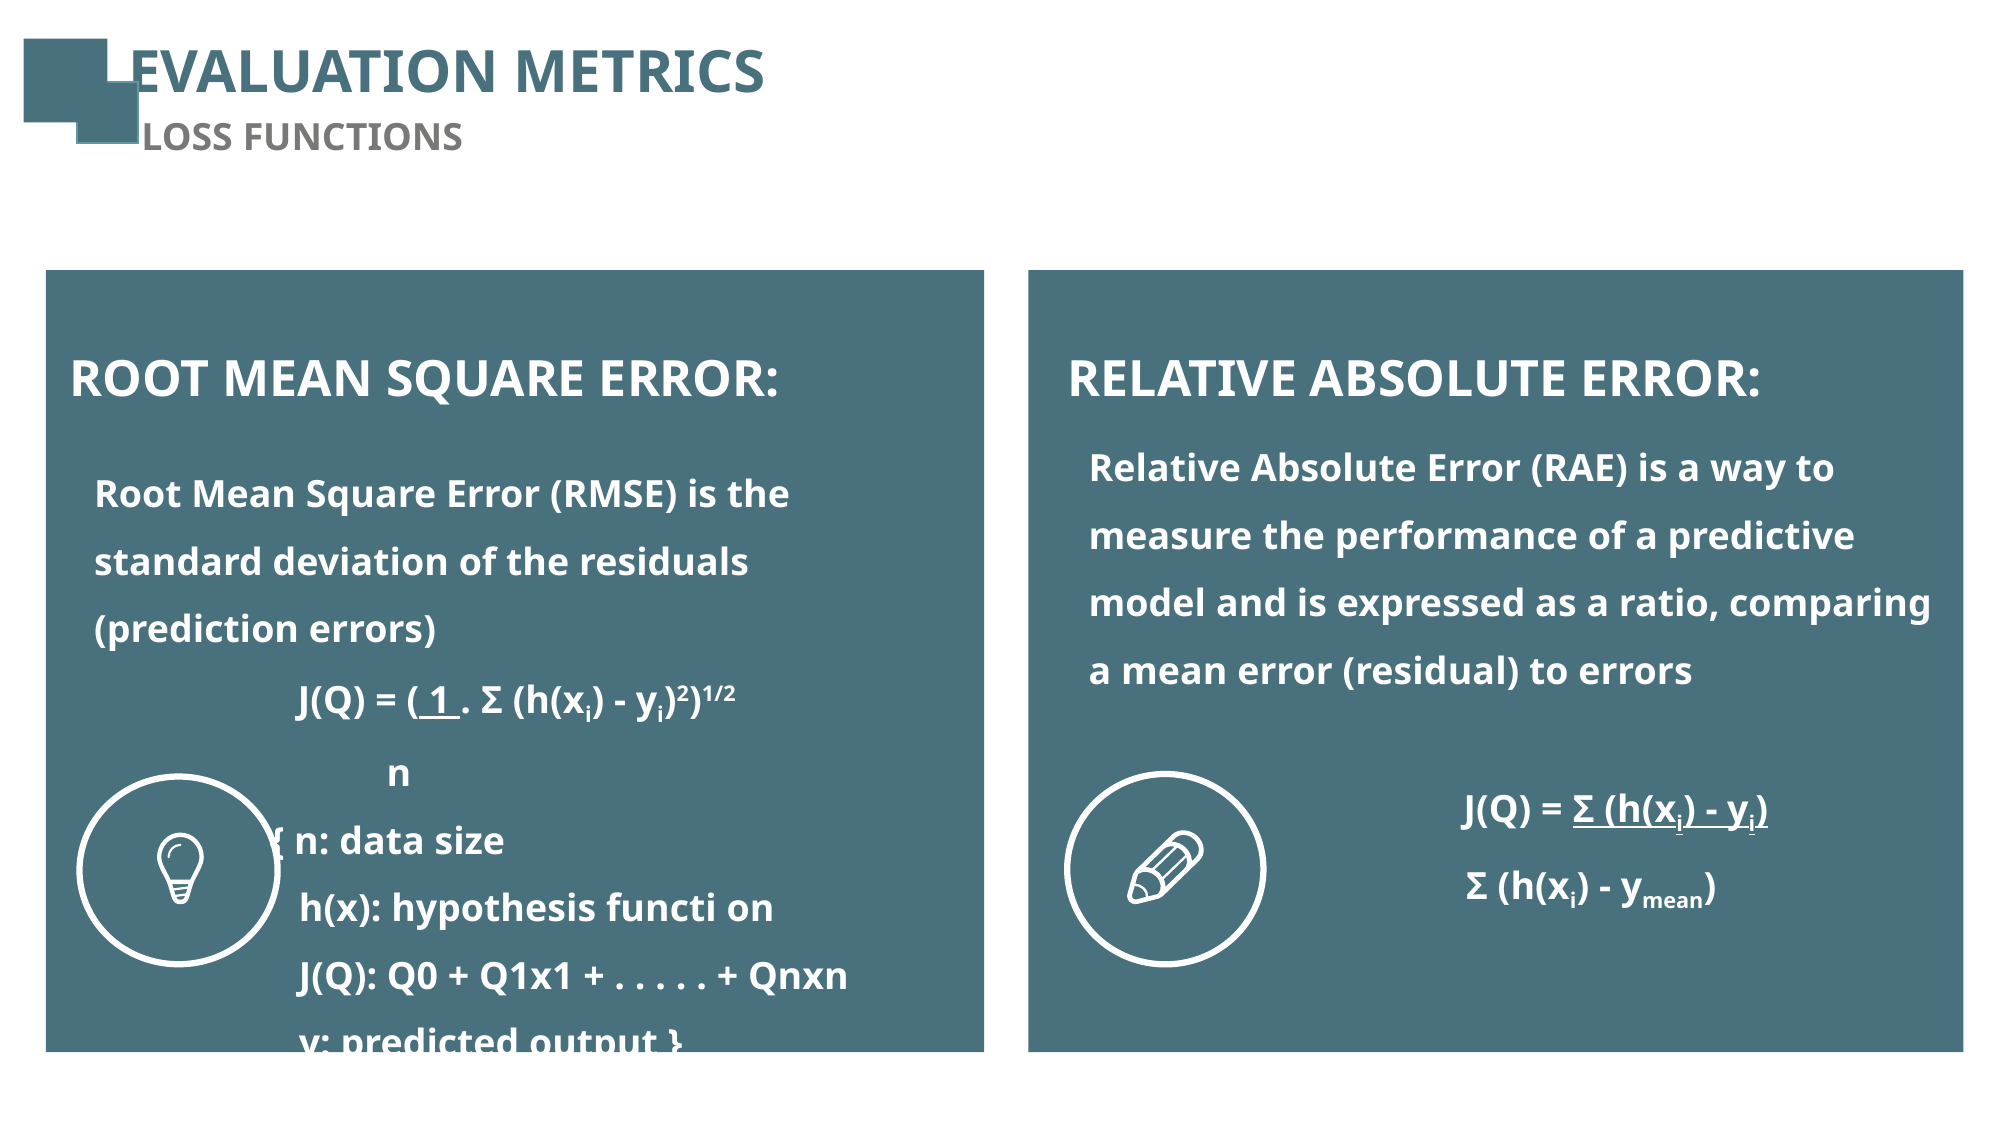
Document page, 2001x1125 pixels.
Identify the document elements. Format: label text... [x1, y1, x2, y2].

text_box [1127, 830, 1204, 905]
text_box EVALUATION METRICS [113, 26, 780, 112]
text_box [1066, 772, 1265, 966]
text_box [156, 832, 204, 905]
text_box [45, 269, 985, 1053]
text_box RELATIVE ABSOLUTE ERROR: [1053, 338, 1777, 414]
text_box Relative Absolute Error (RAE) is a way to measure the performance of a predictive model and is expressed as a ratio, comparing a mean error (residual) to errors J(Q) = Σ (h(xi) - yi) Σ (h(xi) - ymean) [1073, 414, 1949, 988]
text_box Root Mean Square Error (RMSE) is the standard deviation of the residuals (prediction errors) J(Q) = ( 1 . Σ (h(xi) - yi)2)1/2 n { n: data size h(x): hypothesis functi on J(Q): Q0 + Q1x1 + . . . . . + Qnxn y: predicted output } [79, 440, 955, 1072]
text_box [1027, 269, 1964, 1053]
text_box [23, 38, 138, 143]
text_box ROOT MEAN SQUARE ERROR: [54, 338, 795, 414]
text_box LOSS FUNCTIONS [126, 105, 479, 166]
